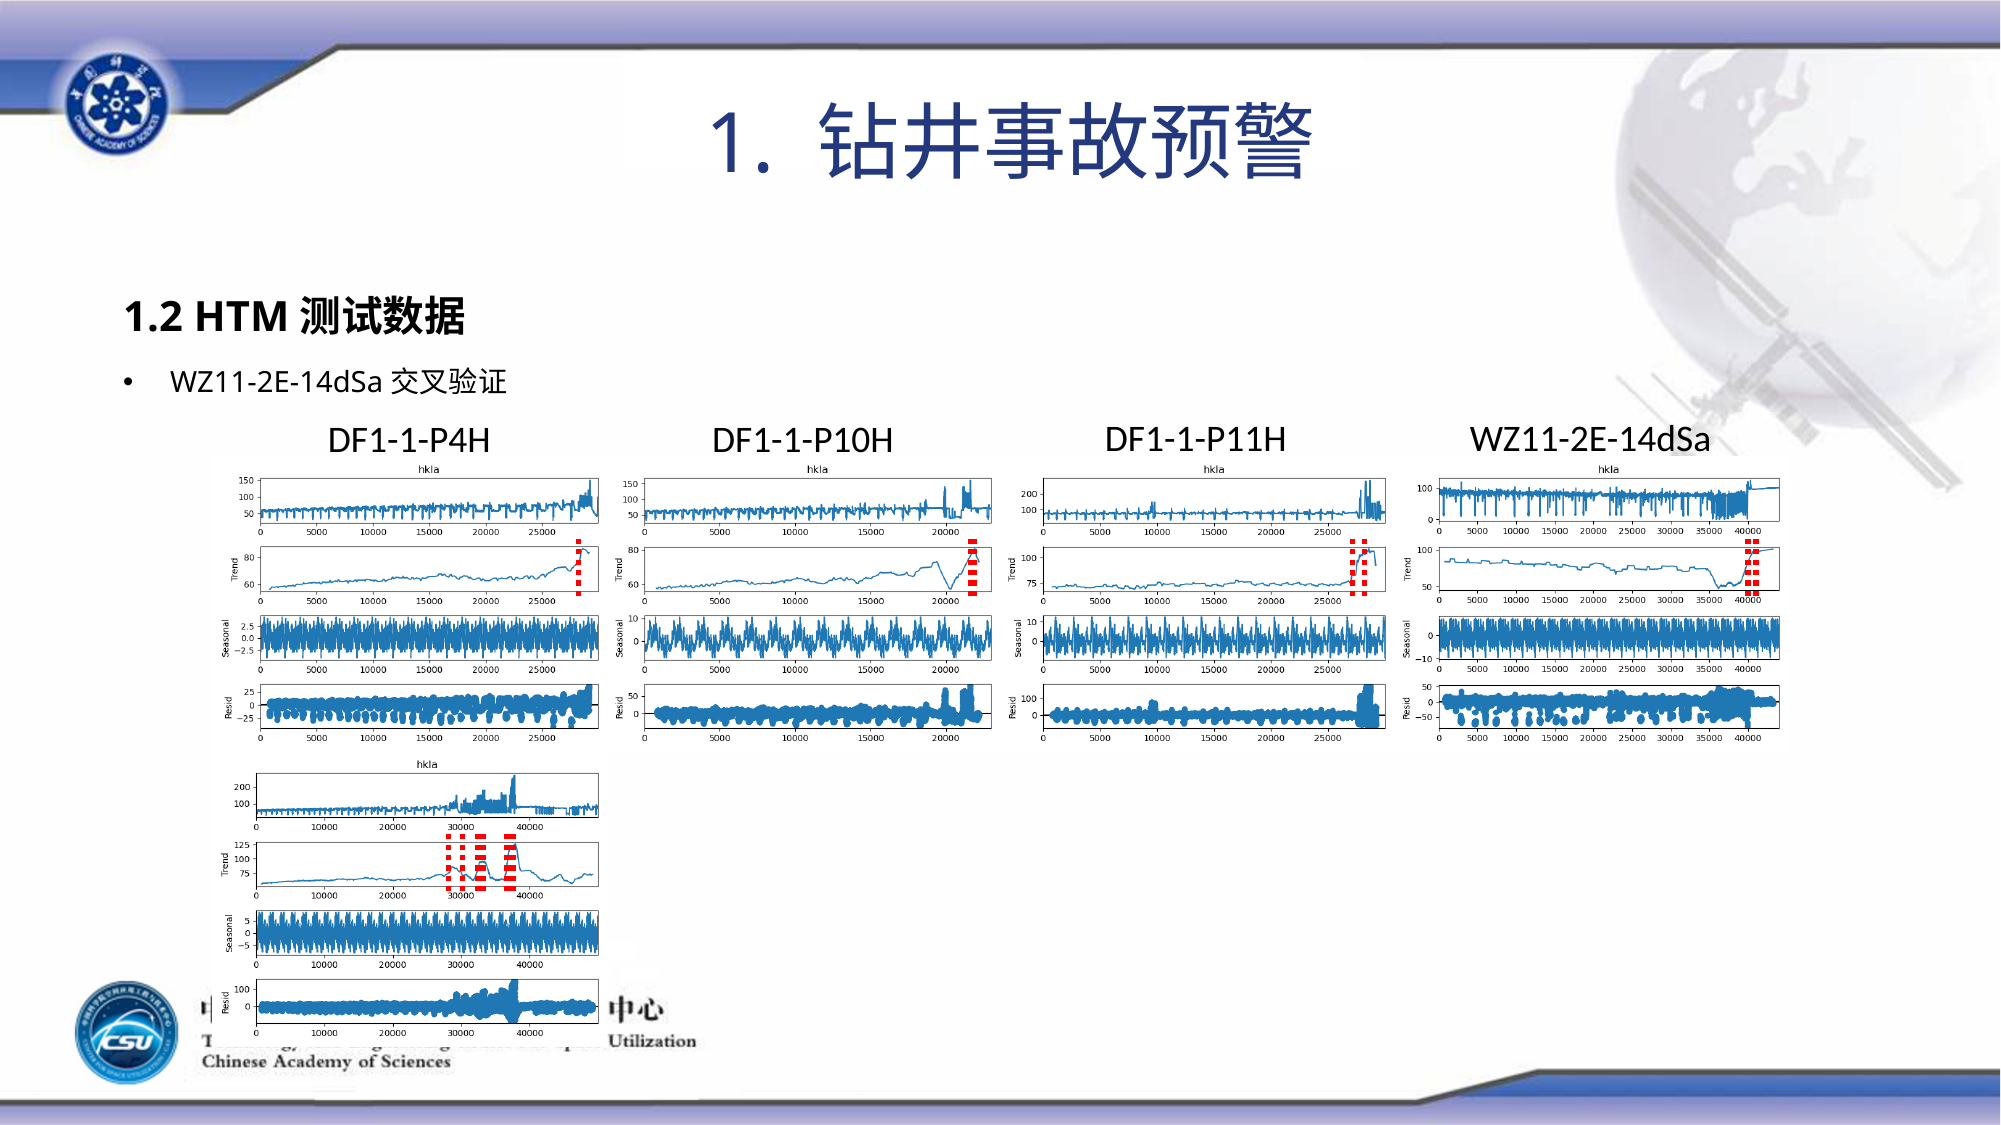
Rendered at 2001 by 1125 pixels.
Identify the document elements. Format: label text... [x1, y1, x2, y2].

picture [0, 0, 2001, 1125]
list 1.2 HTM测试数据 WZ11-2E-14dSa交叉验证 [108, 257, 1945, 1000]
title 1. 钻井事故预警 [99, 45, 1900, 233]
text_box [212, 455, 1788, 752]
text_box DF1-1-P10H [697, 407, 909, 453]
text_box DF1-1-P11H [1090, 407, 1302, 453]
text_box WZ11-2E-14dSa [1454, 407, 1727, 453]
text_box DF1-1-P4H [313, 407, 506, 453]
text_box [448, 538, 1757, 894]
